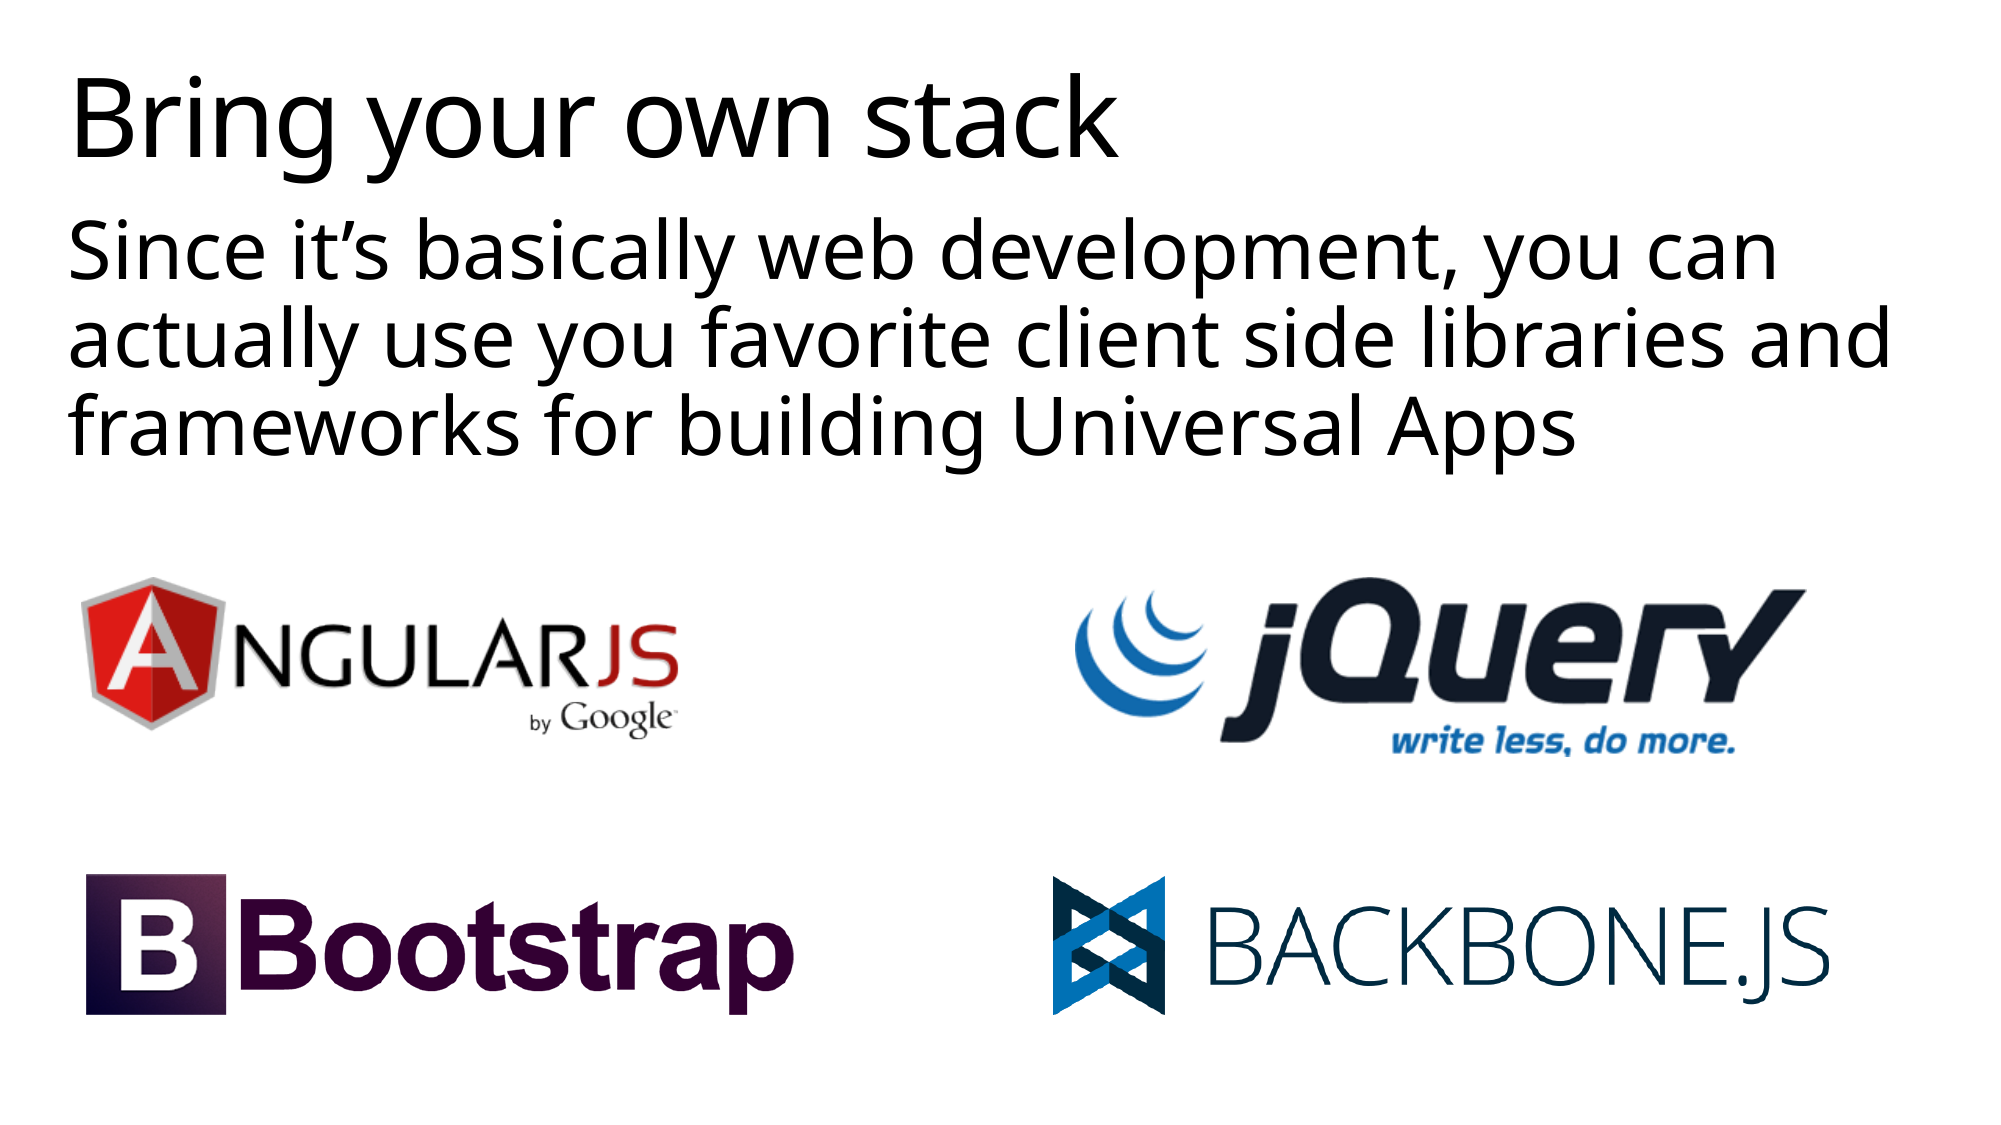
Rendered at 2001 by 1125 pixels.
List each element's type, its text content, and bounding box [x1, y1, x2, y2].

list Since it’s basically web development, you can actually use you favorite client side libraries and frameworks for building Universal Apps [44, 196, 1956, 491]
picture [80, 867, 804, 1024]
title Bring your own stack [44, 47, 1957, 196]
picture [1075, 577, 1807, 758]
picture [1053, 875, 1830, 1015]
picture [80, 576, 680, 747]
